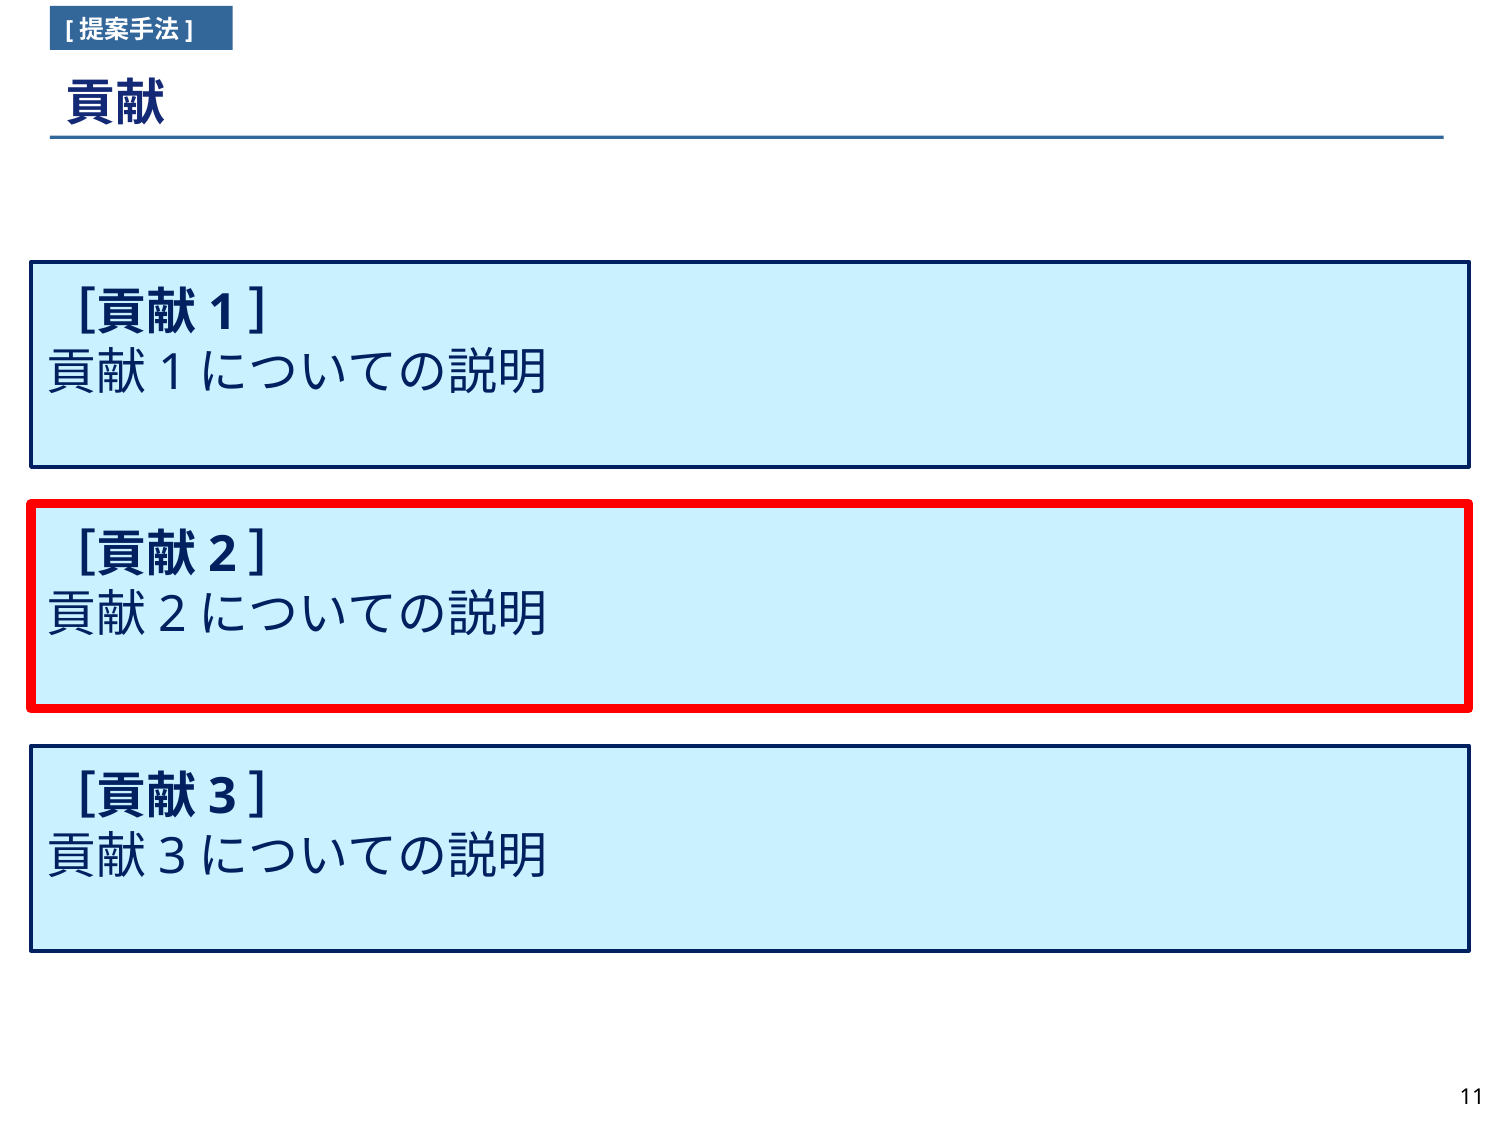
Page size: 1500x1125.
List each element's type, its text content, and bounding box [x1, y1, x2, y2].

text_box [提案手法] [49, 5, 233, 50]
text_box ［貢献1］ 貢献1についての説明 [31, 261, 1469, 467]
text_box ［貢献2］ 貢献2についての説明 [31, 503, 1469, 709]
title 貢献 [50, 62, 1325, 138]
text_box ［貢献3］ 貢献3についての説明 [31, 745, 1469, 951]
slide_number 11 [1400, 1074, 1500, 1125]
